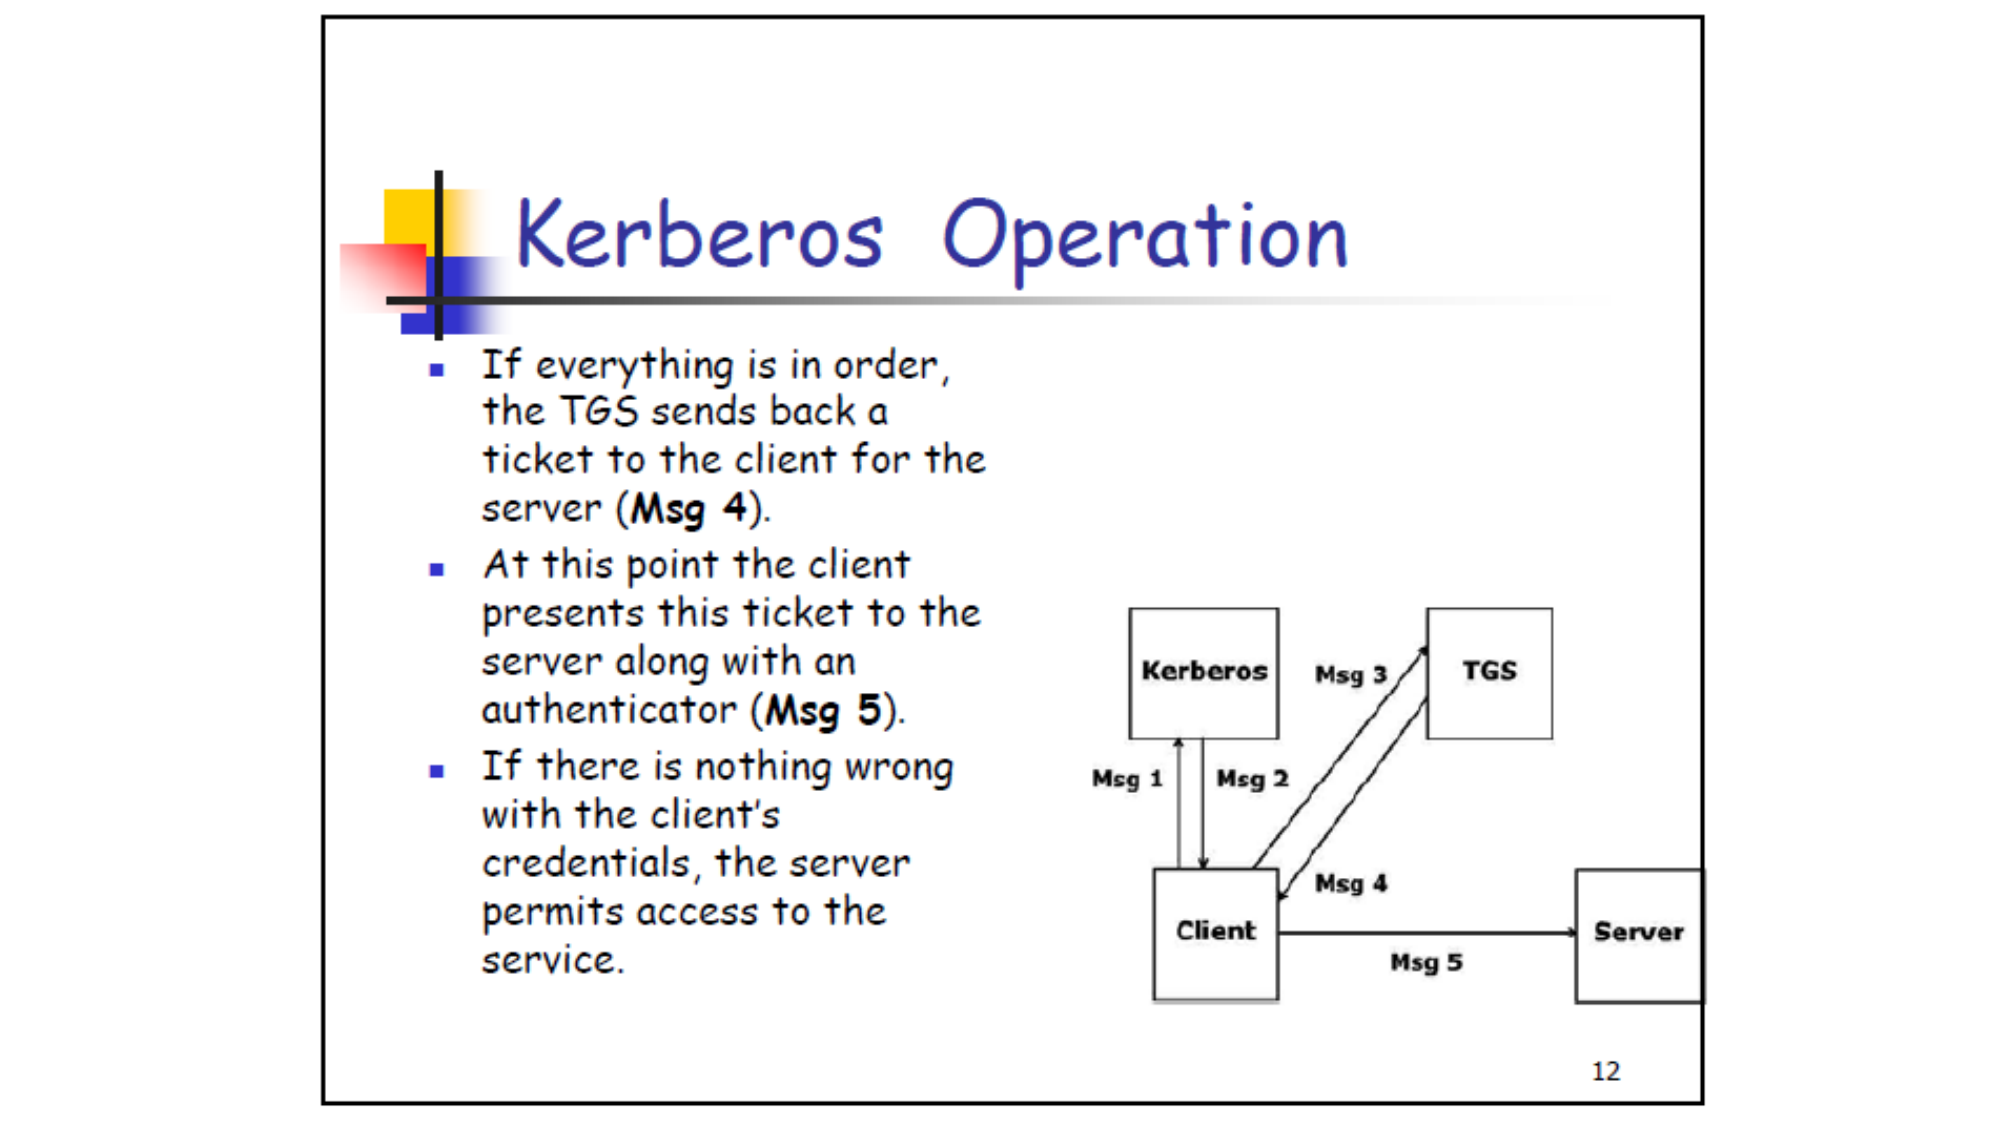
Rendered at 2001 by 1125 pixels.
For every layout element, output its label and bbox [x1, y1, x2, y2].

picture [288, 7, 1722, 1125]
